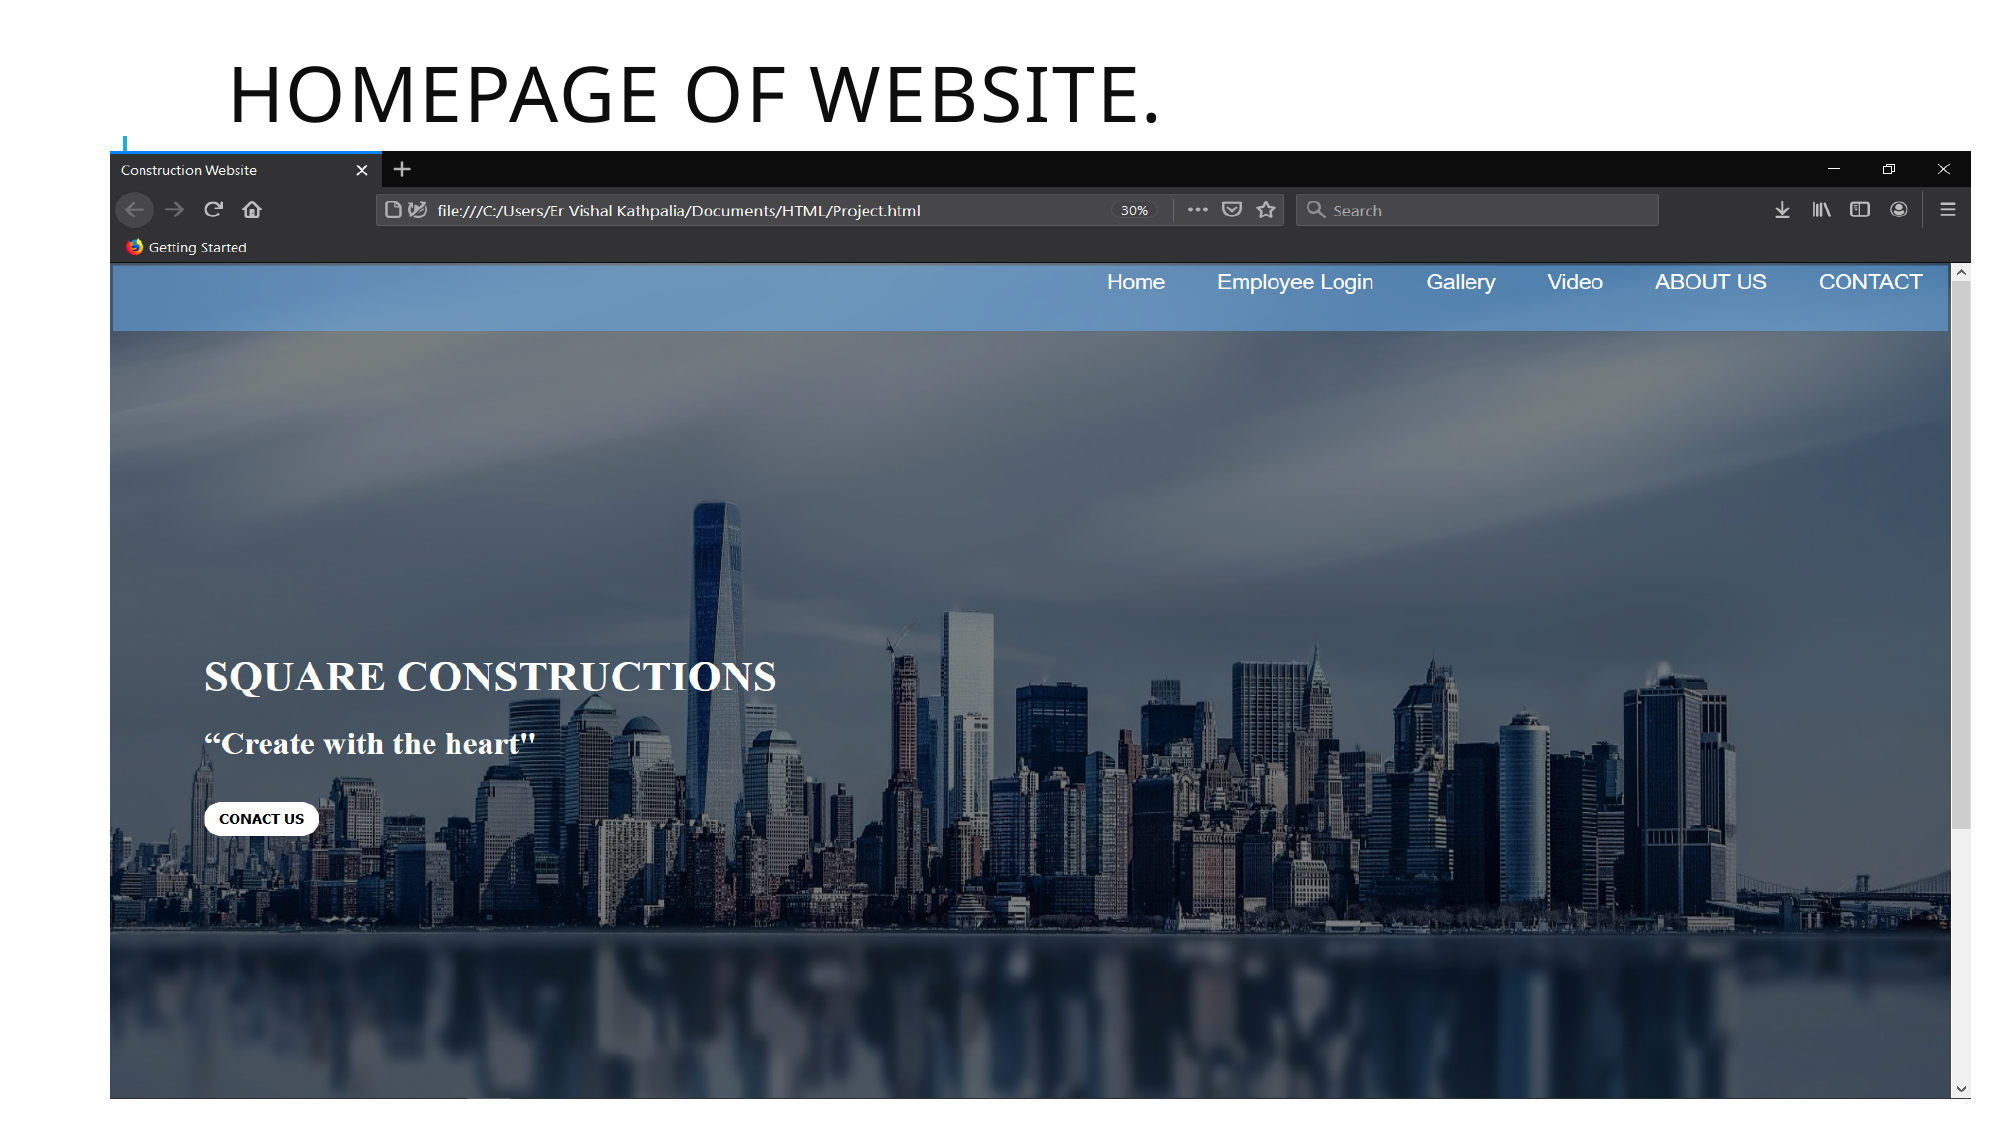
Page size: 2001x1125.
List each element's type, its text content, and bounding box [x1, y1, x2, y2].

picture [110, 151, 1971, 1100]
title Homepage Of Website. [168, 45, 1533, 146]
